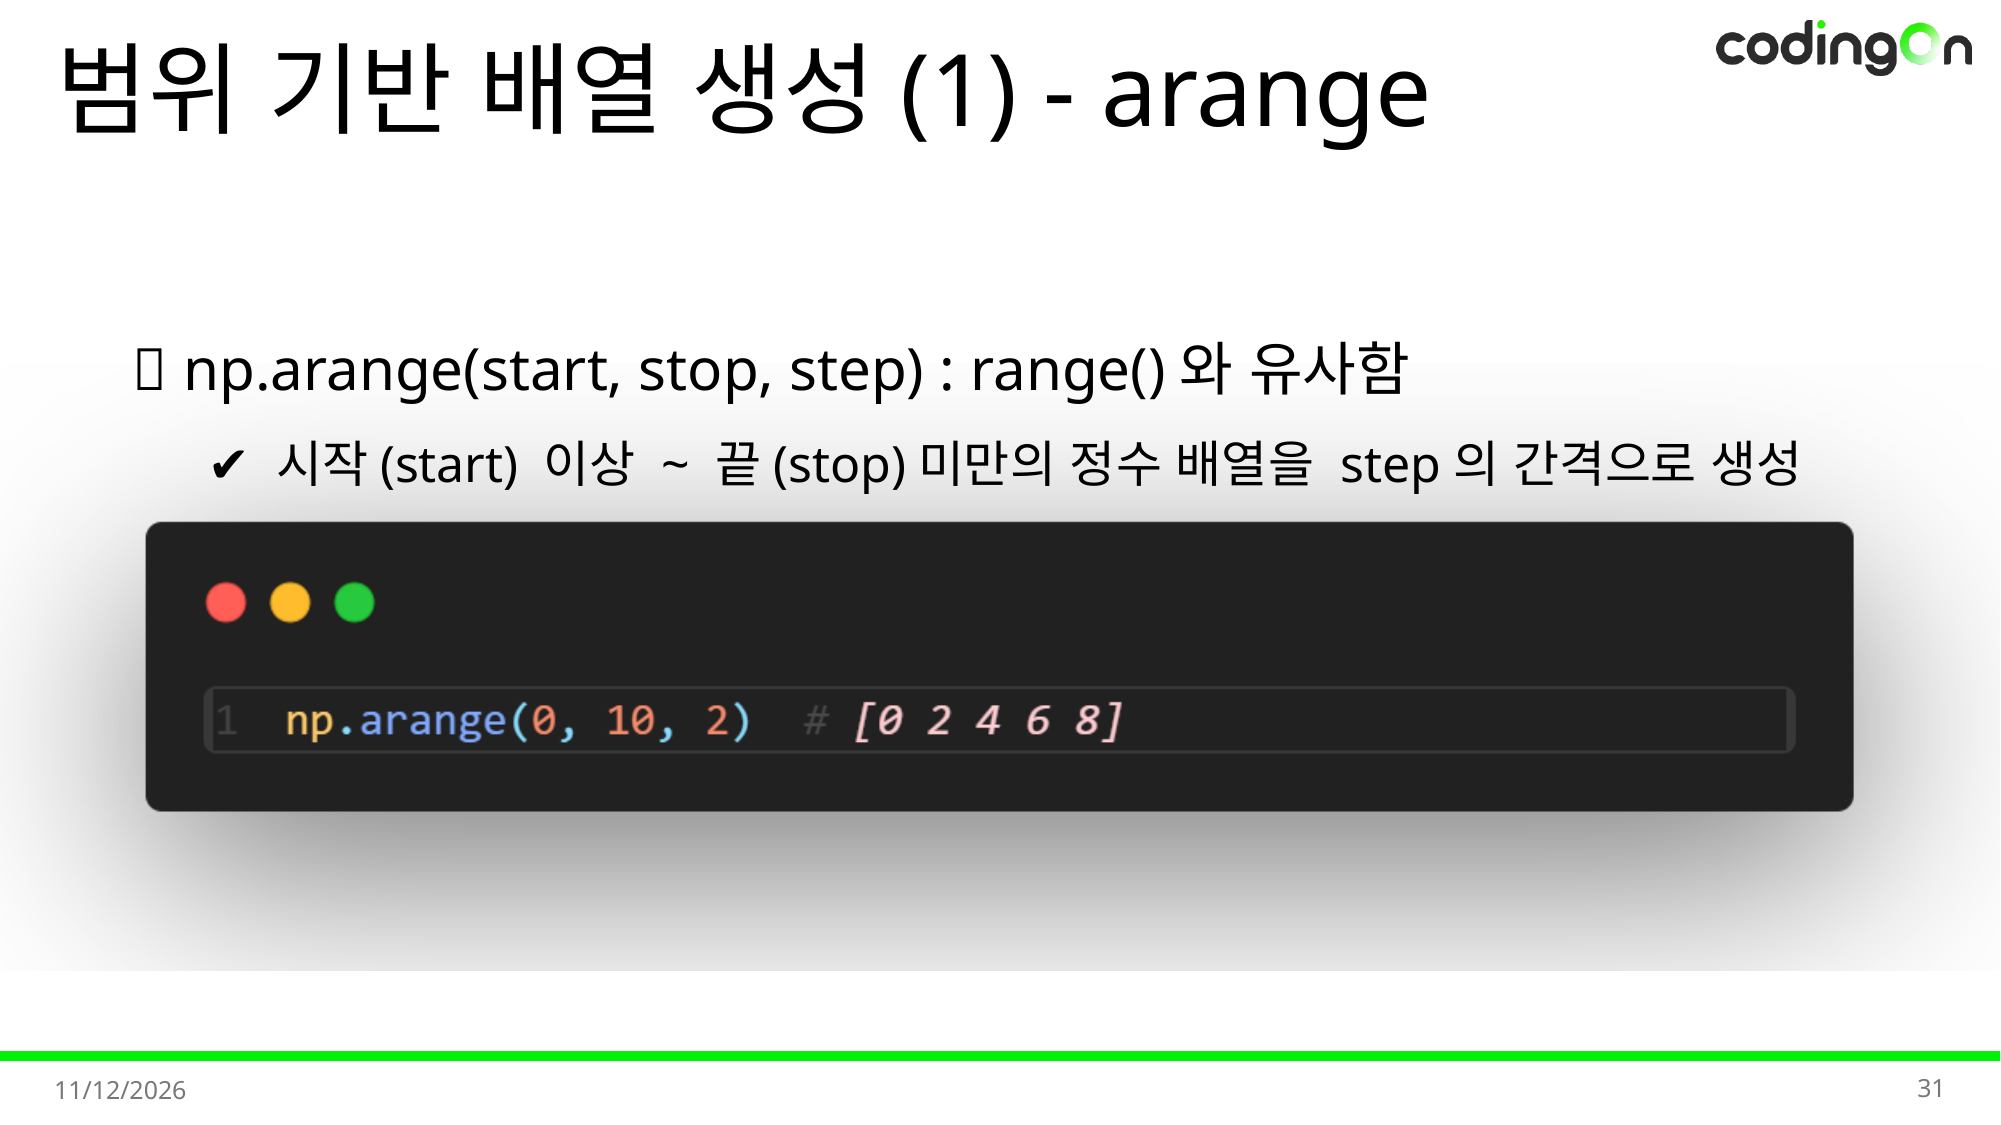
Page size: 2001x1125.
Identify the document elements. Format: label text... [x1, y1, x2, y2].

picture [1767, 20, 1972, 76]
picture [0, 363, 2000, 971]
title 범위 기반 배열 생성(1) - arange [41, 0, 1767, 188]
slide_number 31 [1510, 1059, 1961, 1120]
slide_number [39, 1061, 490, 1122]
text_box ✅ np.arange(start, stop, step) : range()와 유사함 ✔️ 시작(start) 이상 ~ 끝(stop)미만의 정수 배열을 step의 간격으로 생성 [118, 289, 2000, 363]
